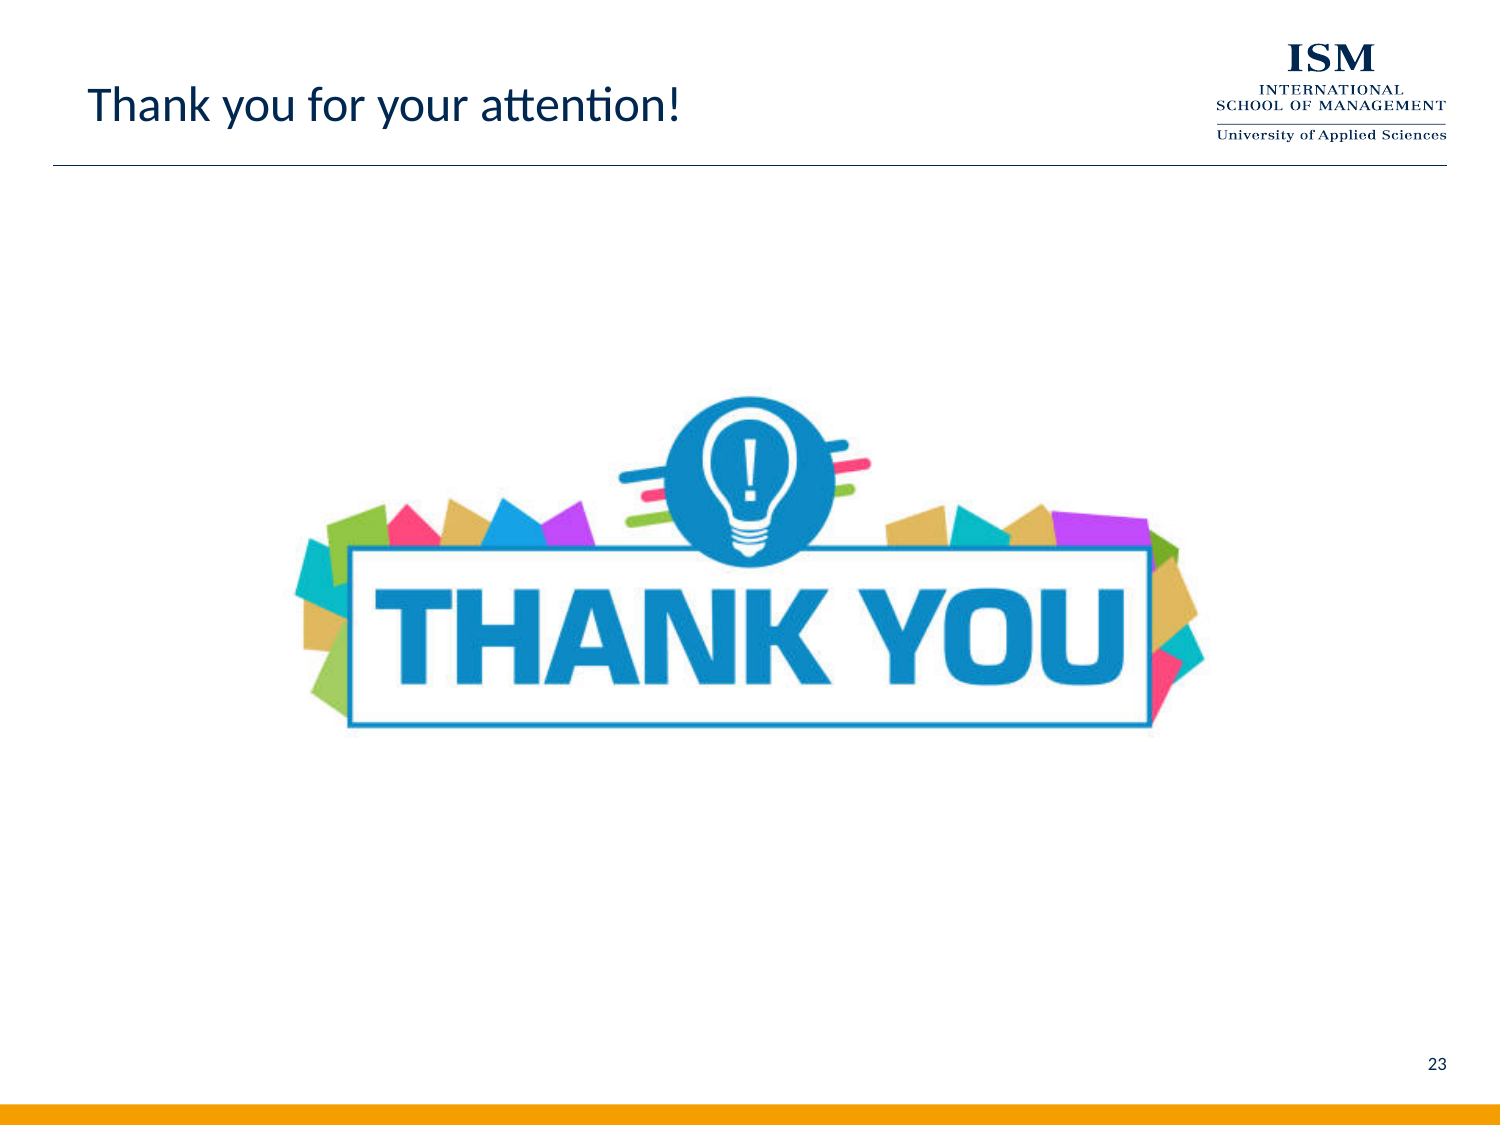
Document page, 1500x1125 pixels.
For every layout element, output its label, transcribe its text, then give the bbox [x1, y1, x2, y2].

title Thank you for your attention! [87, 71, 1204, 202]
picture [271, 387, 1229, 738]
slide_number 23 [1405, 1051, 1447, 1081]
